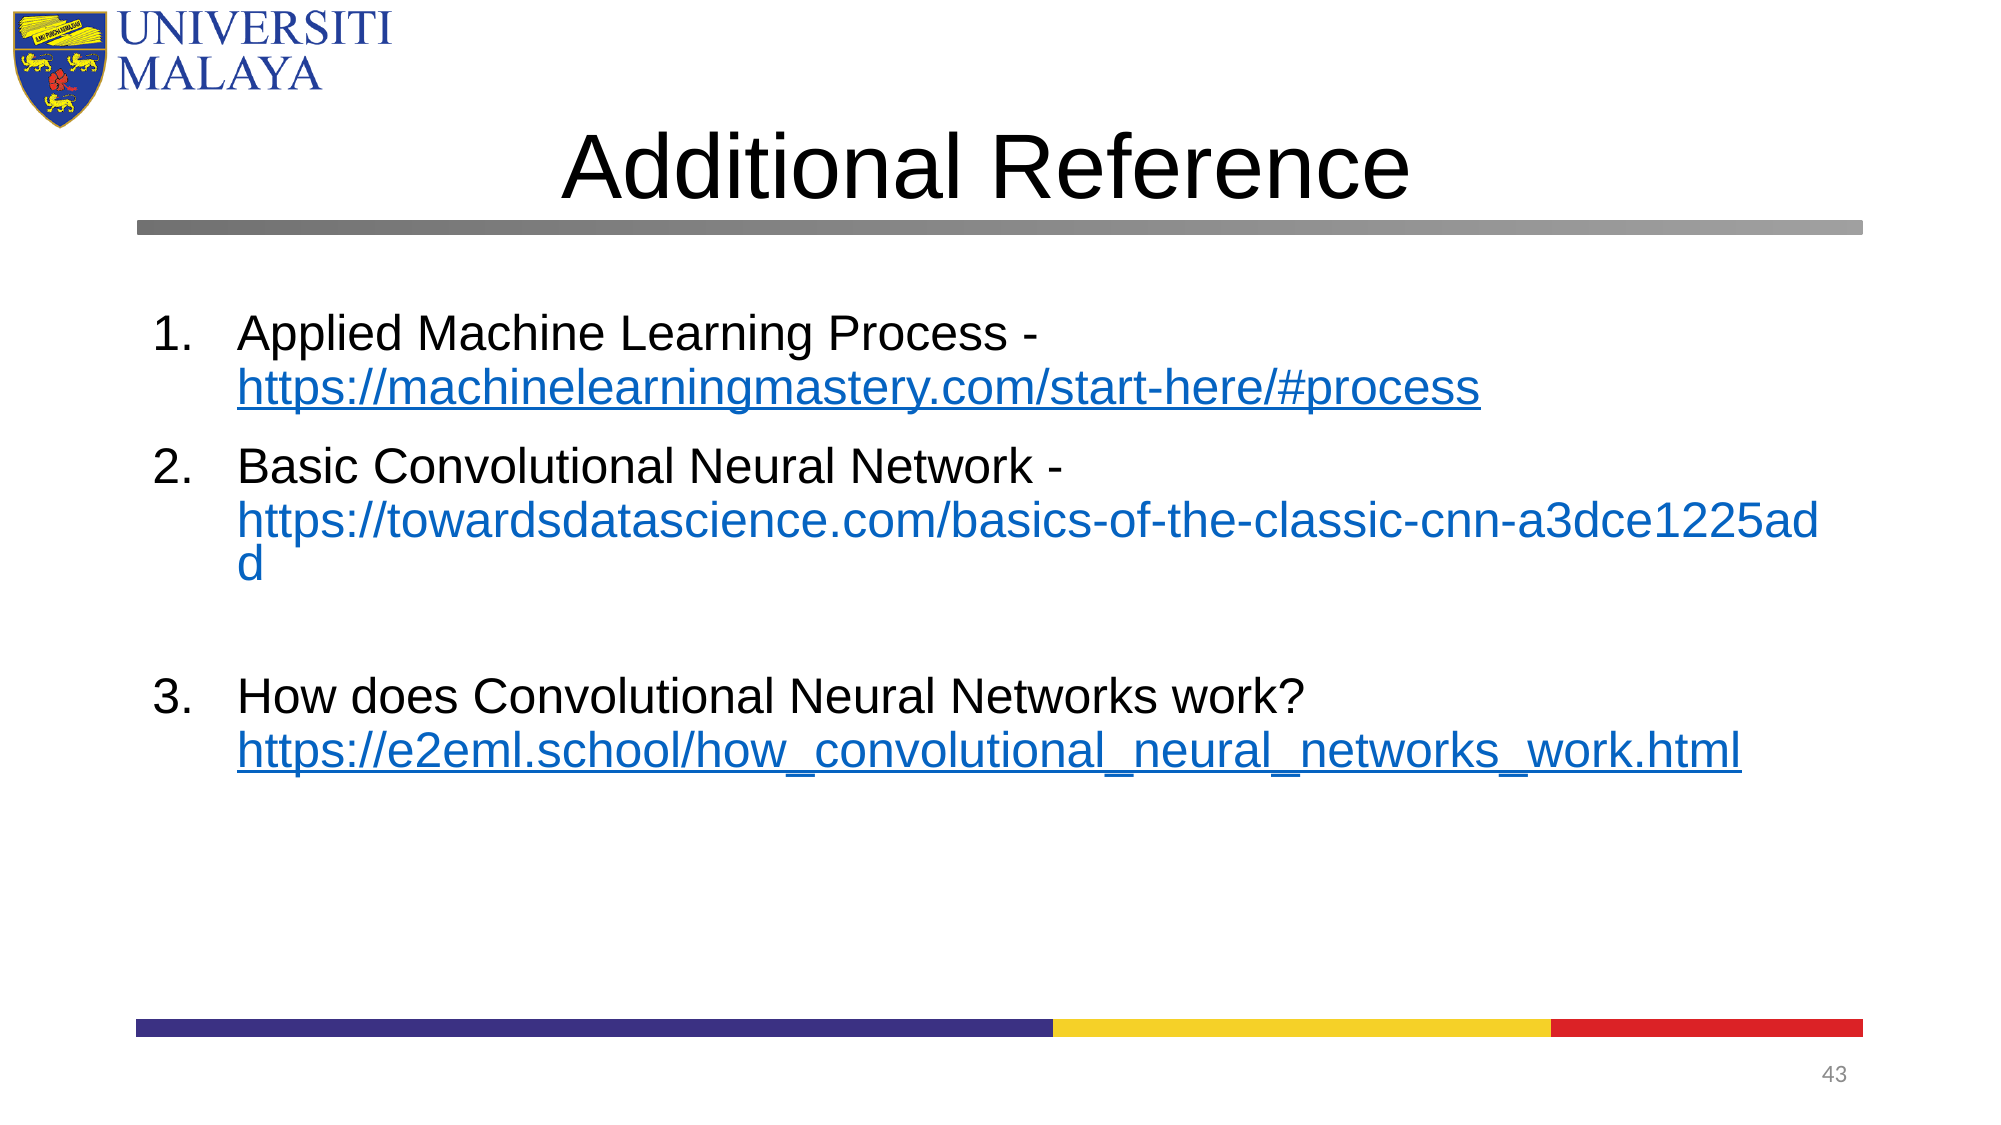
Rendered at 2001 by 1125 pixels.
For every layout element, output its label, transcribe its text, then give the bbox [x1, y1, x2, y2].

slide_number 43 [1412, 1042, 1863, 1103]
picture [0, 1, 407, 135]
list Applied Machine Learning Process - https://machinelearningmastery.com/start-here/#process Basic Convolutional Neural Network - https://towardsdatascience.com/basics-of-the-classic-cnn-a3dce1225add How does Convolutional Neural Networks work? https://e2eml.school/how_convolutional_neural_networks_work.html [137, 299, 1863, 1014]
title Additional Reference [137, 59, 1863, 278]
